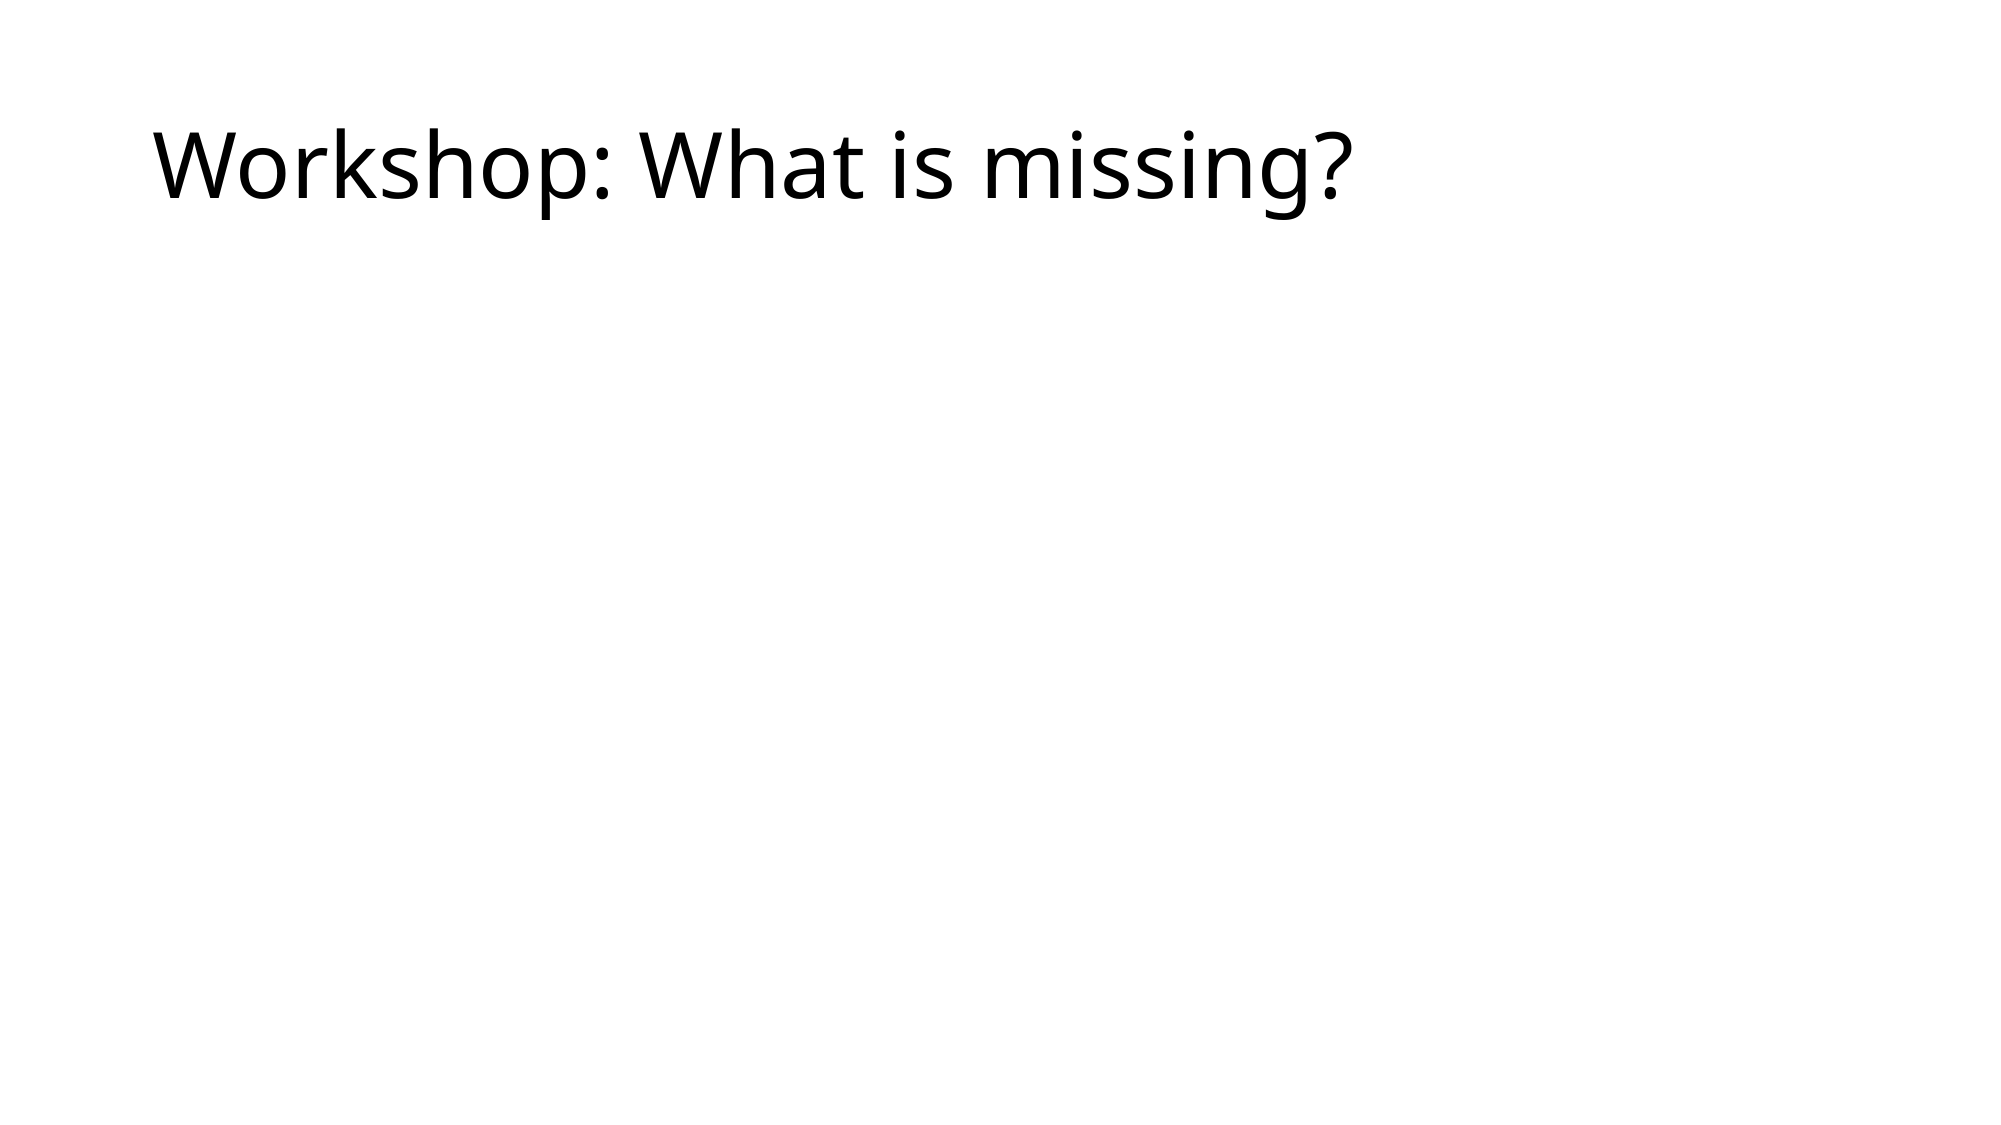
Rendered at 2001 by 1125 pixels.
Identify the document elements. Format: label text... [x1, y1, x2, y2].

title Workshop: What is missing? [137, 59, 1863, 278]
